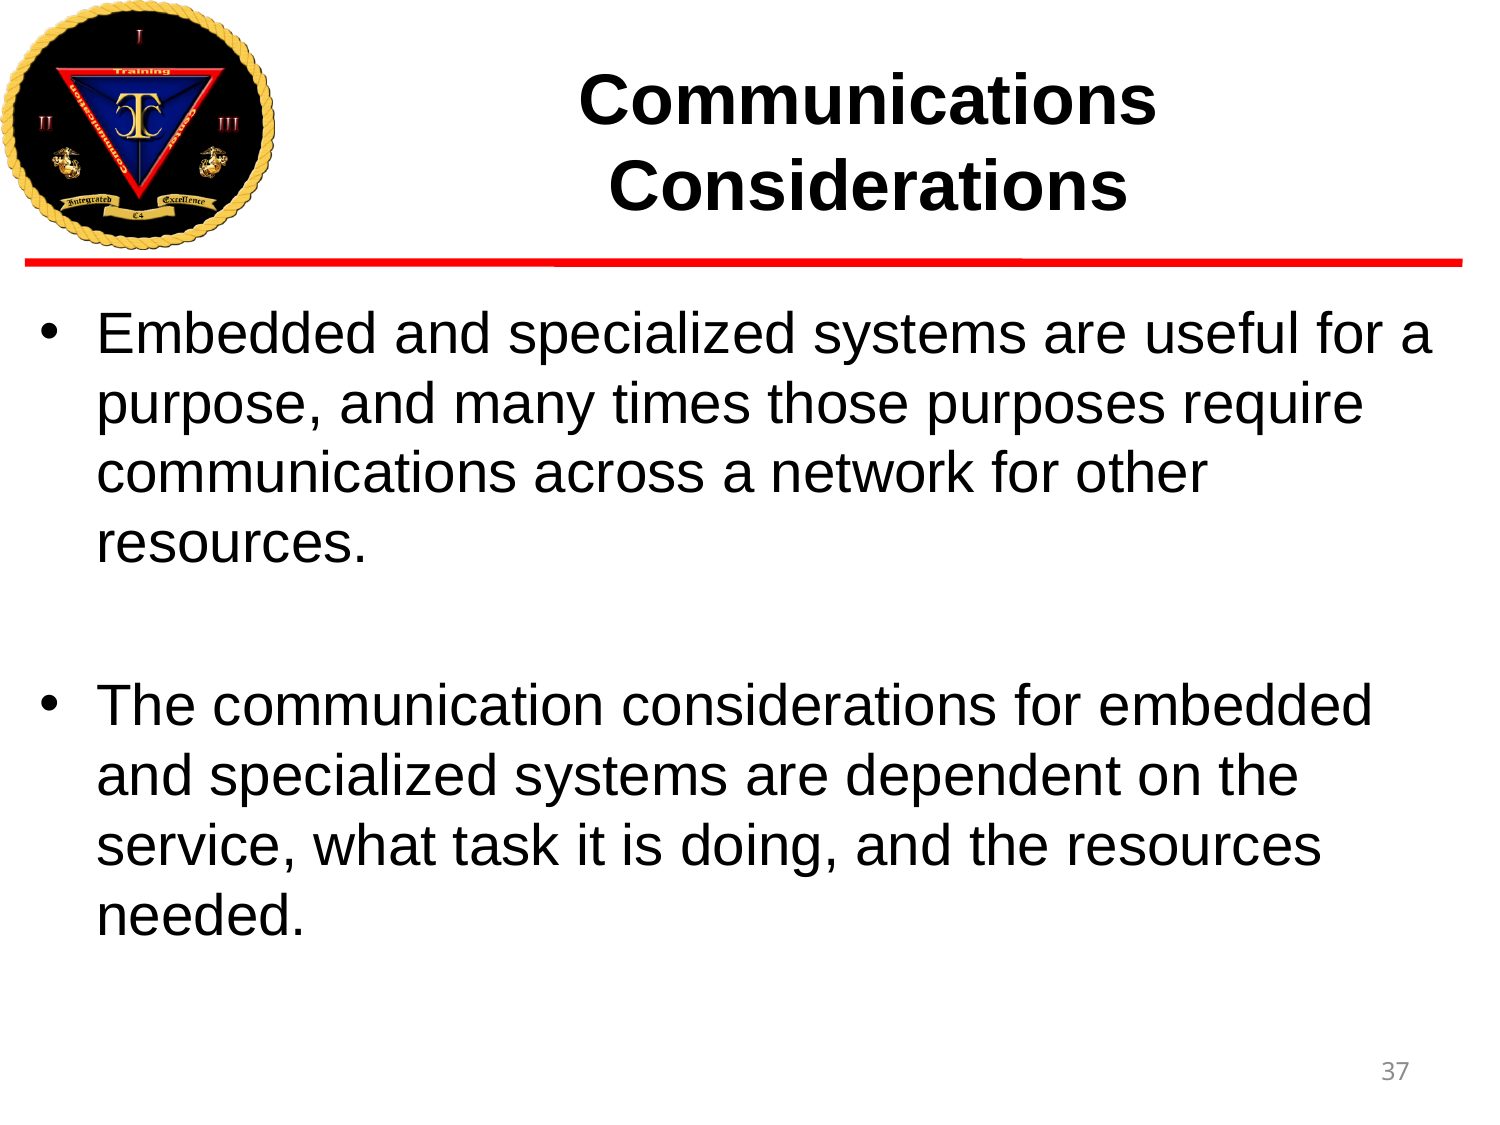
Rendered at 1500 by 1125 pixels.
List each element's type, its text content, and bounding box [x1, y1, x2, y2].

list Embedded and specialized systems are useful for a purpose, and many times those purposes require communications across a network for other resources. The communication considerations for embedded and specialized systems are dependent on the service, what task it is doing, and the resources needed. [24, 287, 1463, 1125]
title Communications Considerations [274, 44, 1463, 233]
slide_number 37 [1074, 1042, 1425, 1103]
picture [0, 0, 275, 250]
